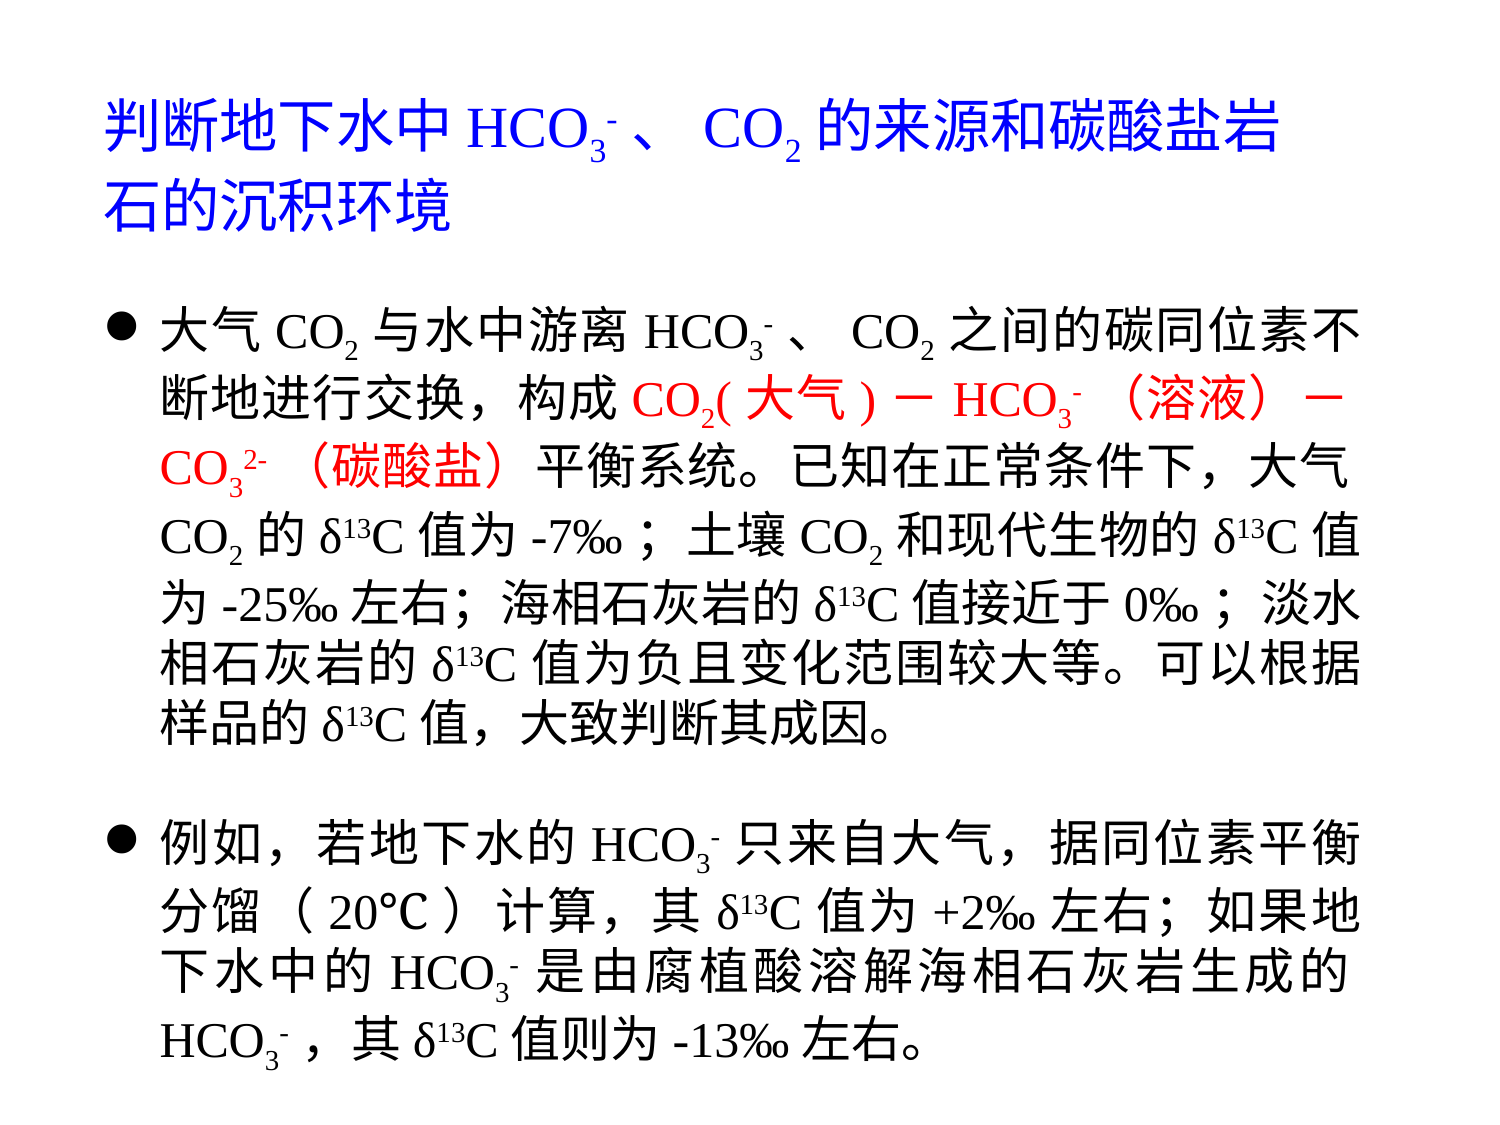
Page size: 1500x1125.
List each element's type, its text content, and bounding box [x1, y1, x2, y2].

text_box 判断地下水中HCO3-、CO2的来源和碳酸盐岩石的沉积环境 [88, 82, 1325, 247]
text_box 大气CO2与水中游离HCO3-、CO2之间的碳同位素不断地进行交换，构成CO2(大气)－HCO3-（溶液）－CO32-（碳酸盐）平衡系统。已知在正常条件下，大气CO2的δ13C值为-7‰；土壤CO2和现代生物的δ13C值为-25‰左右；海相石灰岩的δ13C值接近于0‰；淡水相石灰岩的δ13C值为负且变化范围较大等。可以根据样品的δ13C值，大致判断其成因。 例如，若地下水的HCO3-只来自大气，据同位素平衡分馏（20℃）计算，其δ13C值为+2‰左右；如果地下水中的HCO3-是由腐植酸溶解海相石灰岩生成的HCO3-，其δ13C值则为-13‰左右。 [88, 290, 1376, 1125]
